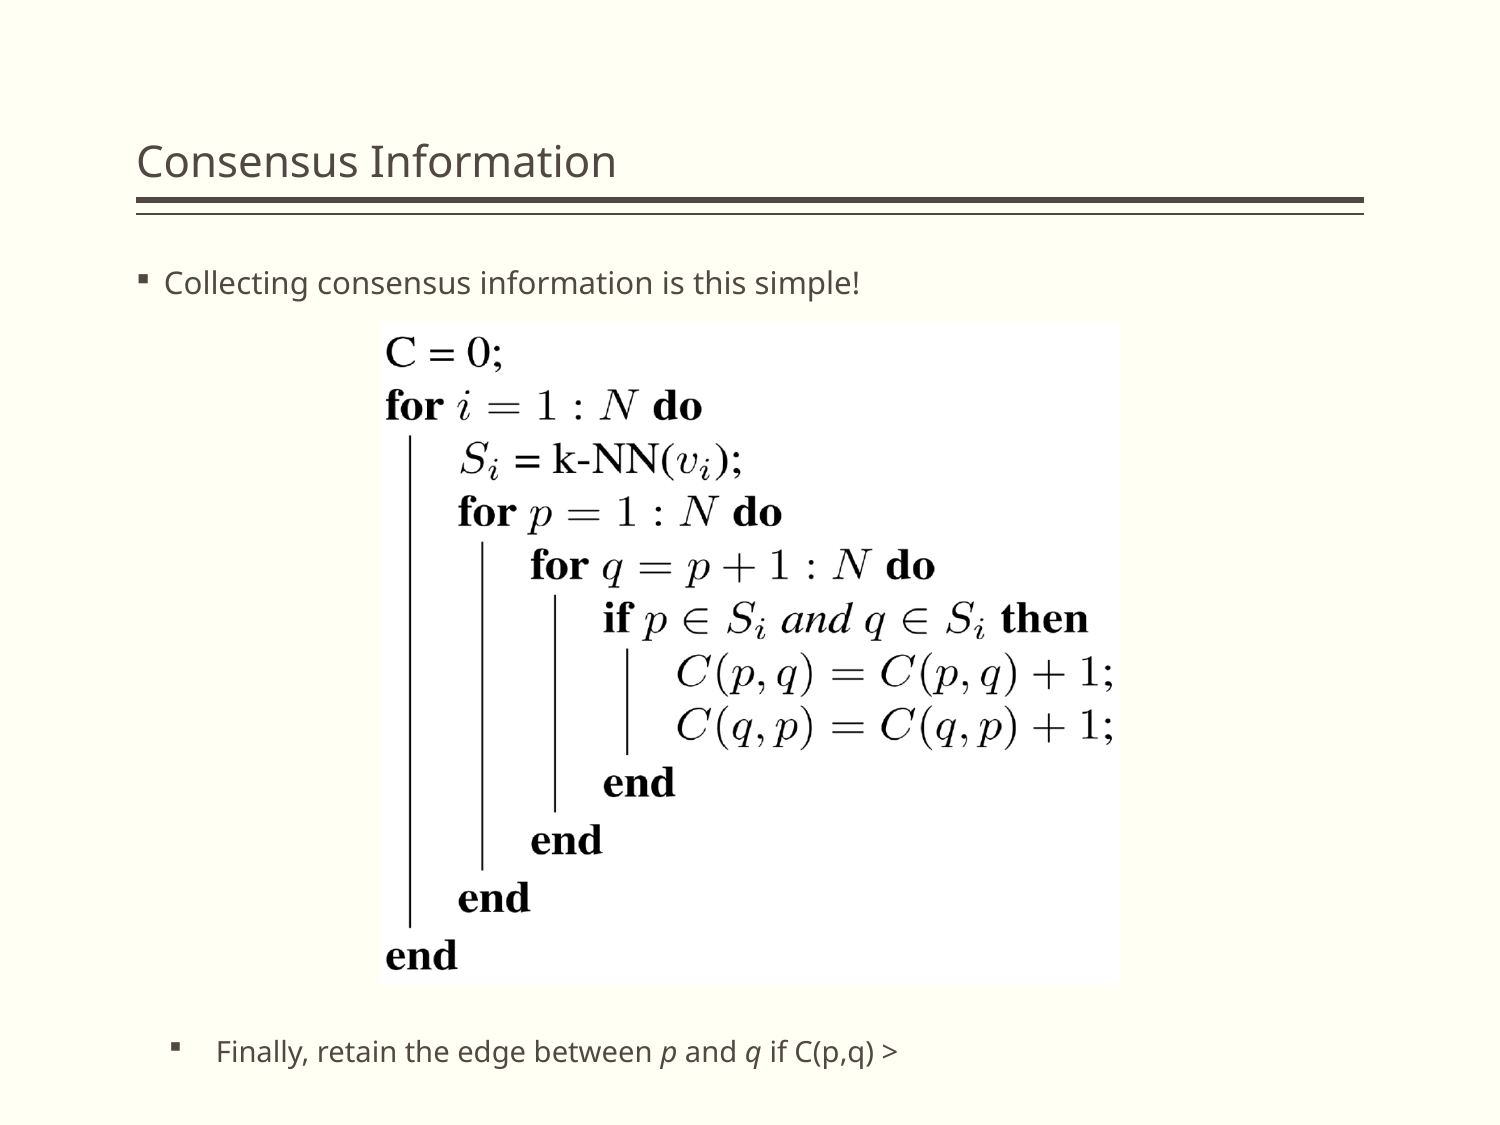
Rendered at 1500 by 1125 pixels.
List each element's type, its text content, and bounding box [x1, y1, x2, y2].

picture [381, 322, 1119, 985]
title Consensus Information [135, 12, 1364, 193]
list Collecting consensus information is this simple! [135, 262, 1364, 1013]
